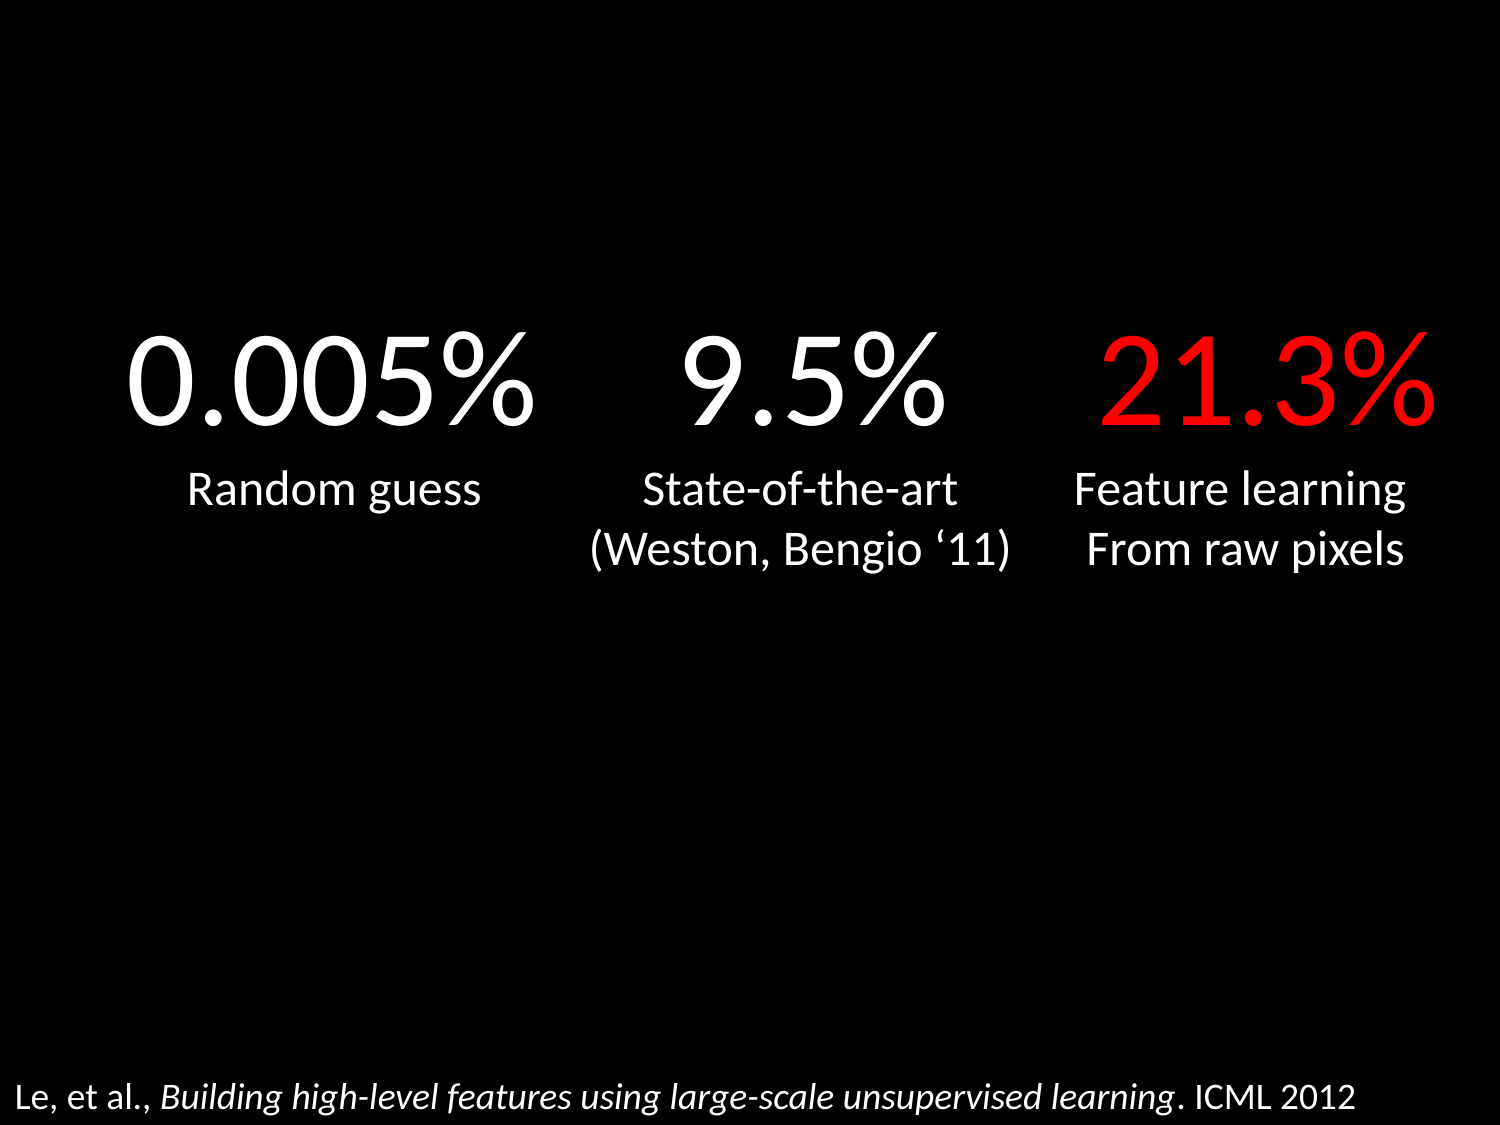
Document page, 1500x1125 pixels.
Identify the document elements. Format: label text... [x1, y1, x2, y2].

text_box Random guess [172, 448, 497, 523]
text_box Feature learning From raw pixels [1059, 448, 1433, 583]
text_box 9.5% [661, 281, 973, 448]
text_box 0.005% [111, 281, 584, 461]
text_box Le, et al., Building high-level features using large-scale unsupervised learning. ICML 2012 [0, 1064, 1500, 1125]
text_box State-of-the-art (Weston, Bengio ‘11) [573, 448, 1028, 583]
text_box 21.3% [1061, 281, 1474, 461]
